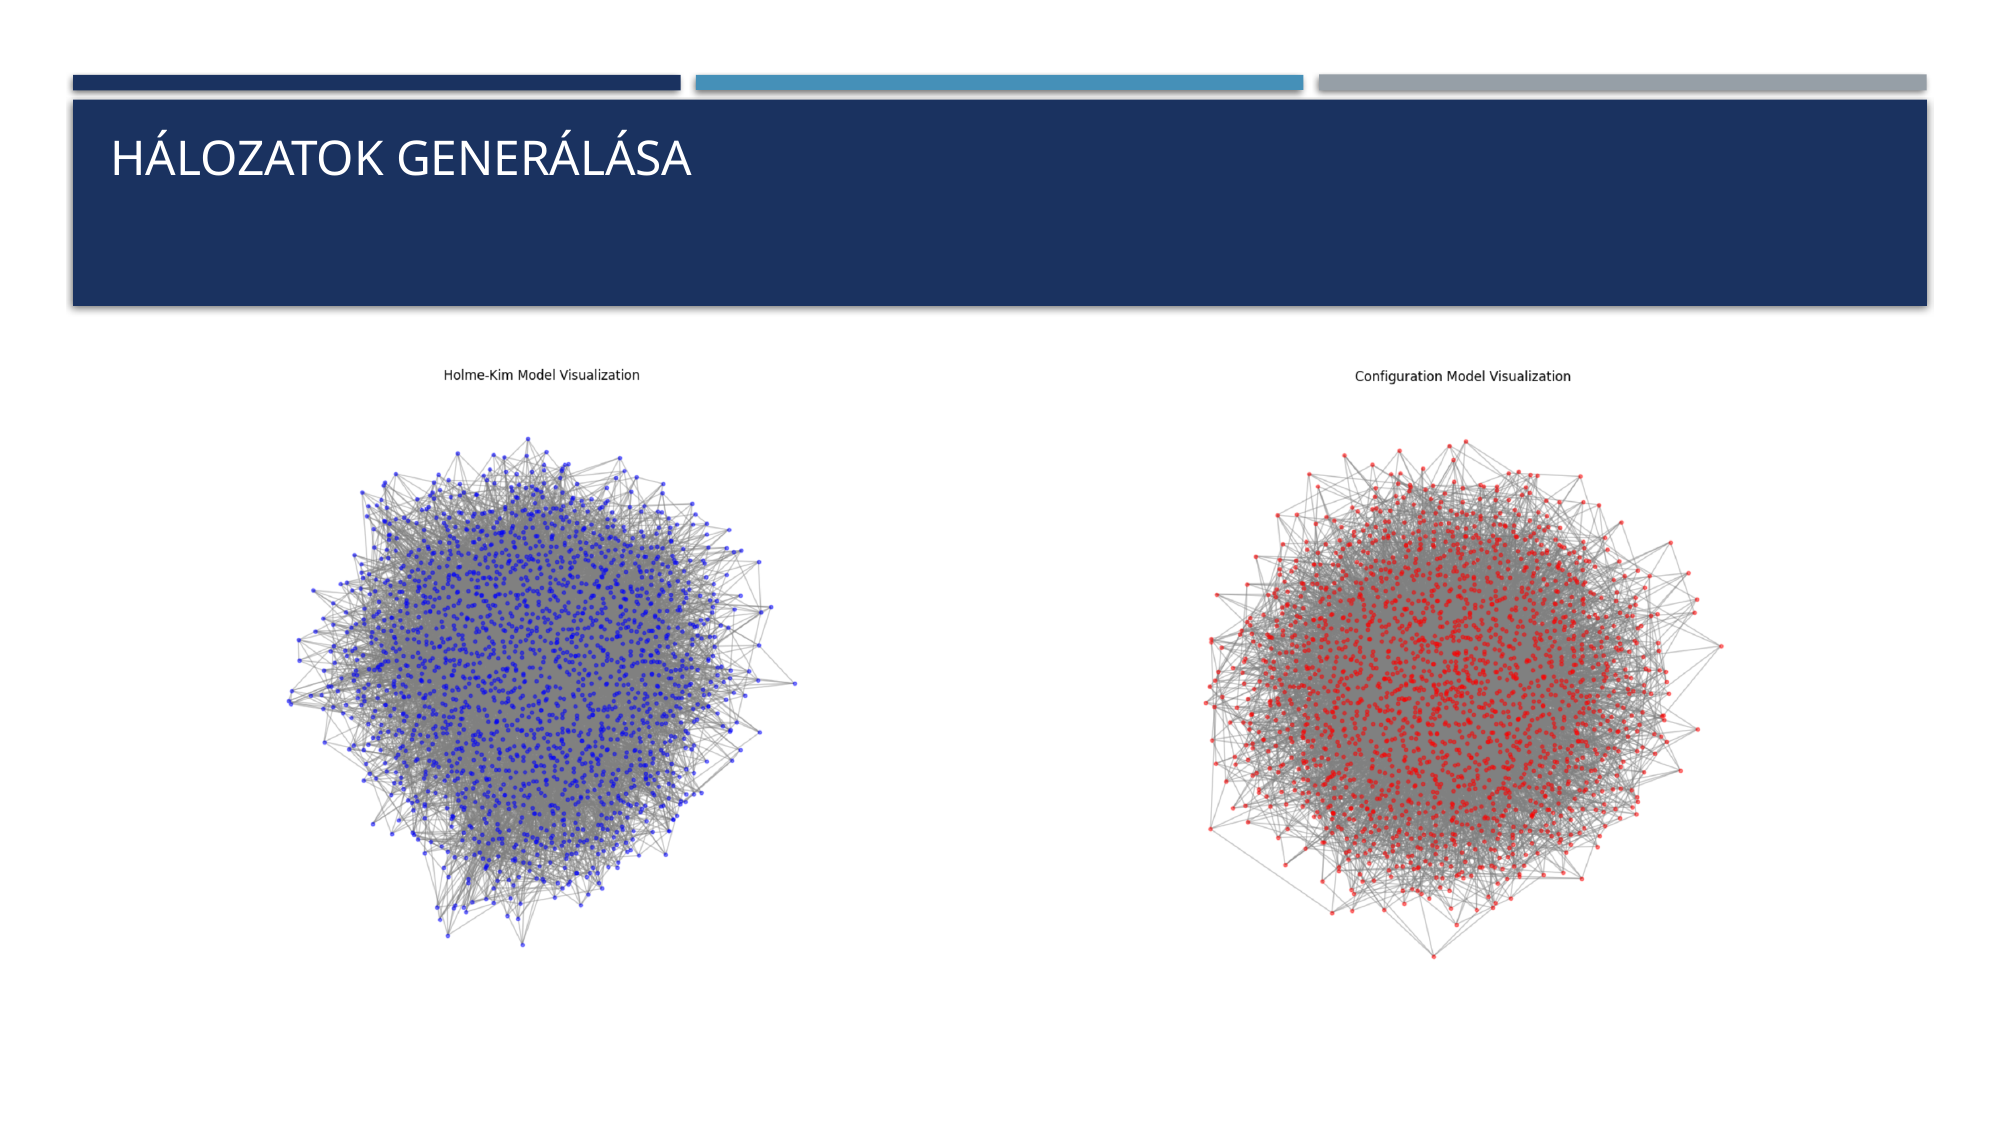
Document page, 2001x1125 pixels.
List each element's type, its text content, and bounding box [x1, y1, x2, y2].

title Hálozatok Generálása [95, 119, 1905, 193]
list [229, 364, 851, 962]
picture [1149, 364, 1771, 965]
